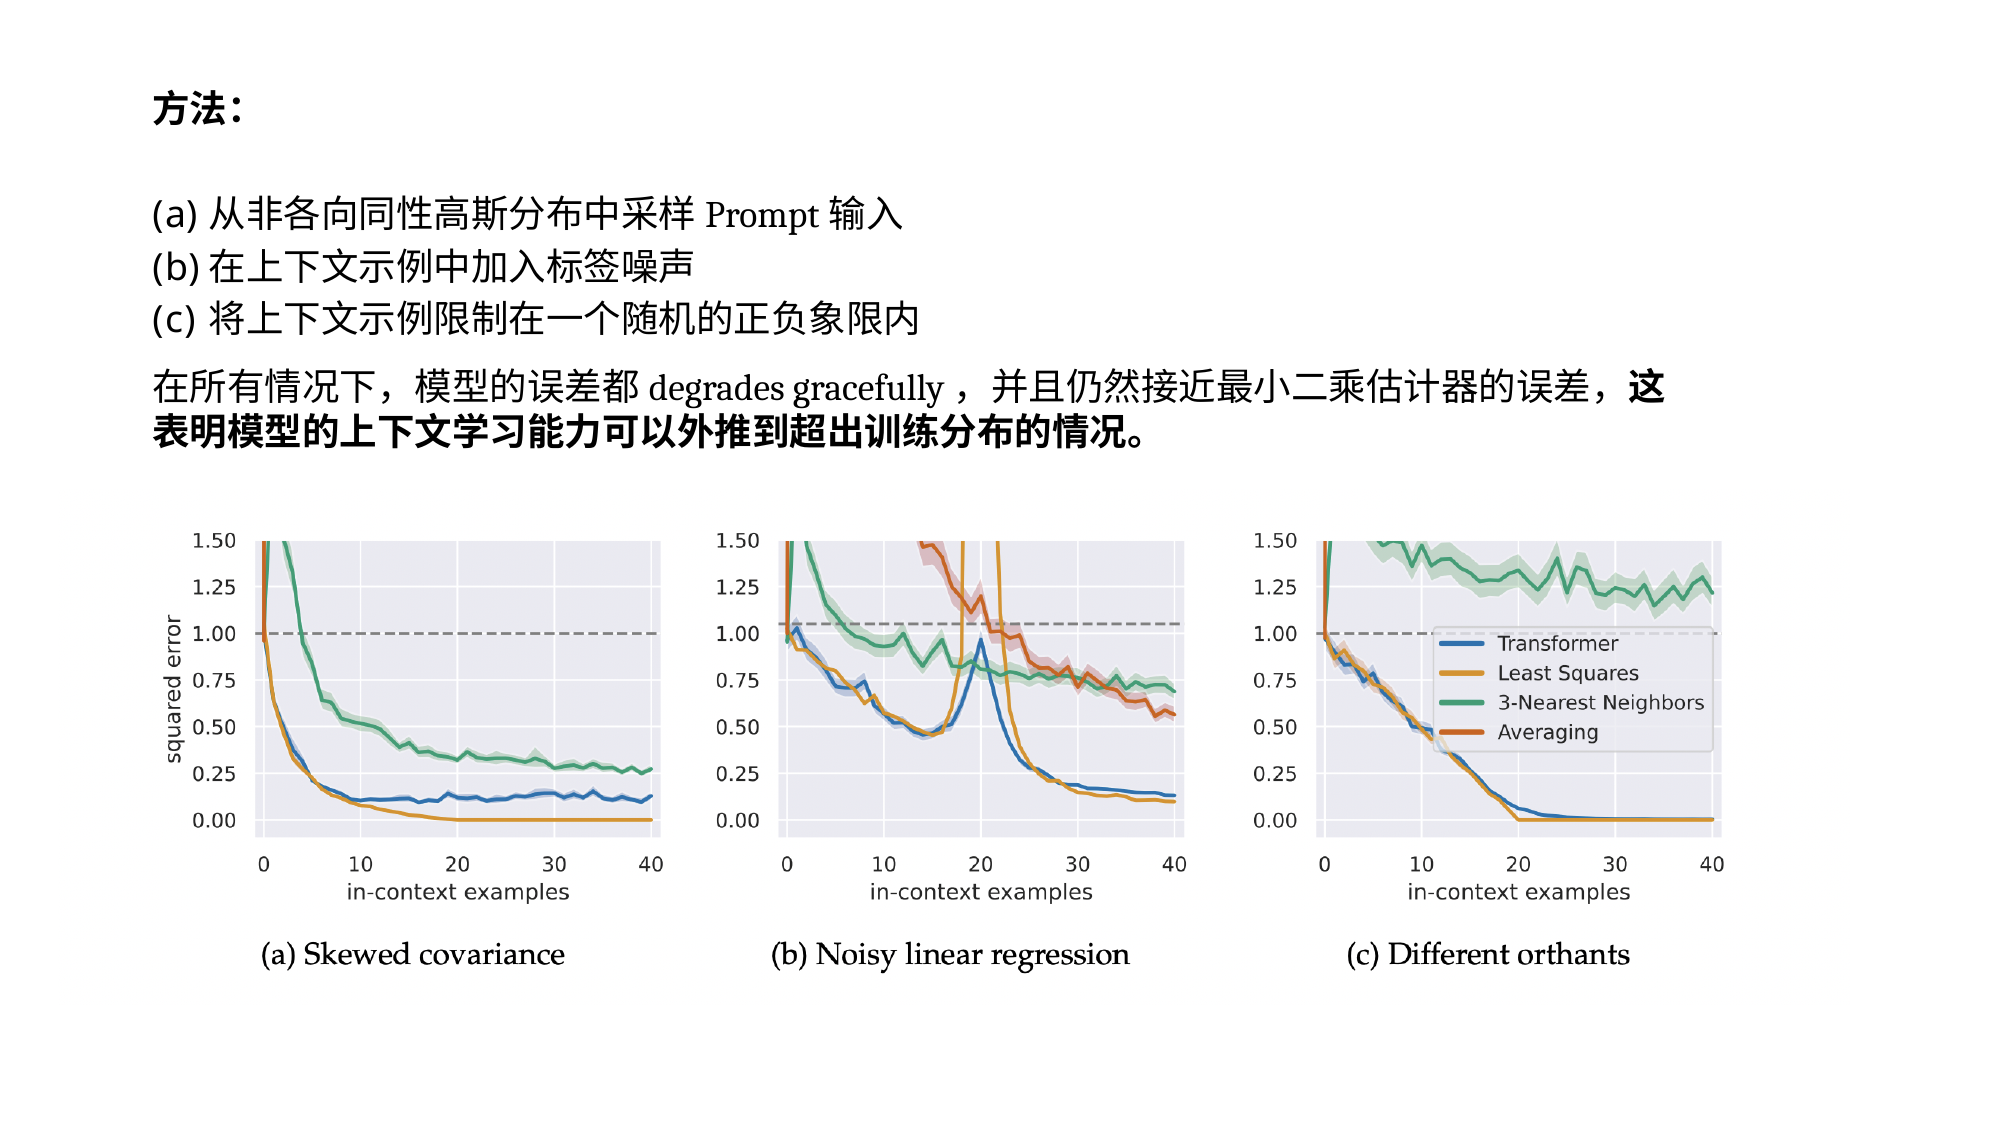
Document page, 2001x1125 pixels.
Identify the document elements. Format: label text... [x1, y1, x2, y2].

picture [58, 489, 1851, 1005]
text_box 方法： 从非各向同性高斯分布中采样Prompt输入 在上下文示例中加入标签噪声 将上下文示例限制在一个随机的正负象限内 在所有情况下，模型的误差都degrades gracefully，并且仍然接近最小二乘估计器的误差，这表明模型的上下文学习能力可以外推到超出训练分布的情况。 [137, 77, 1711, 461]
